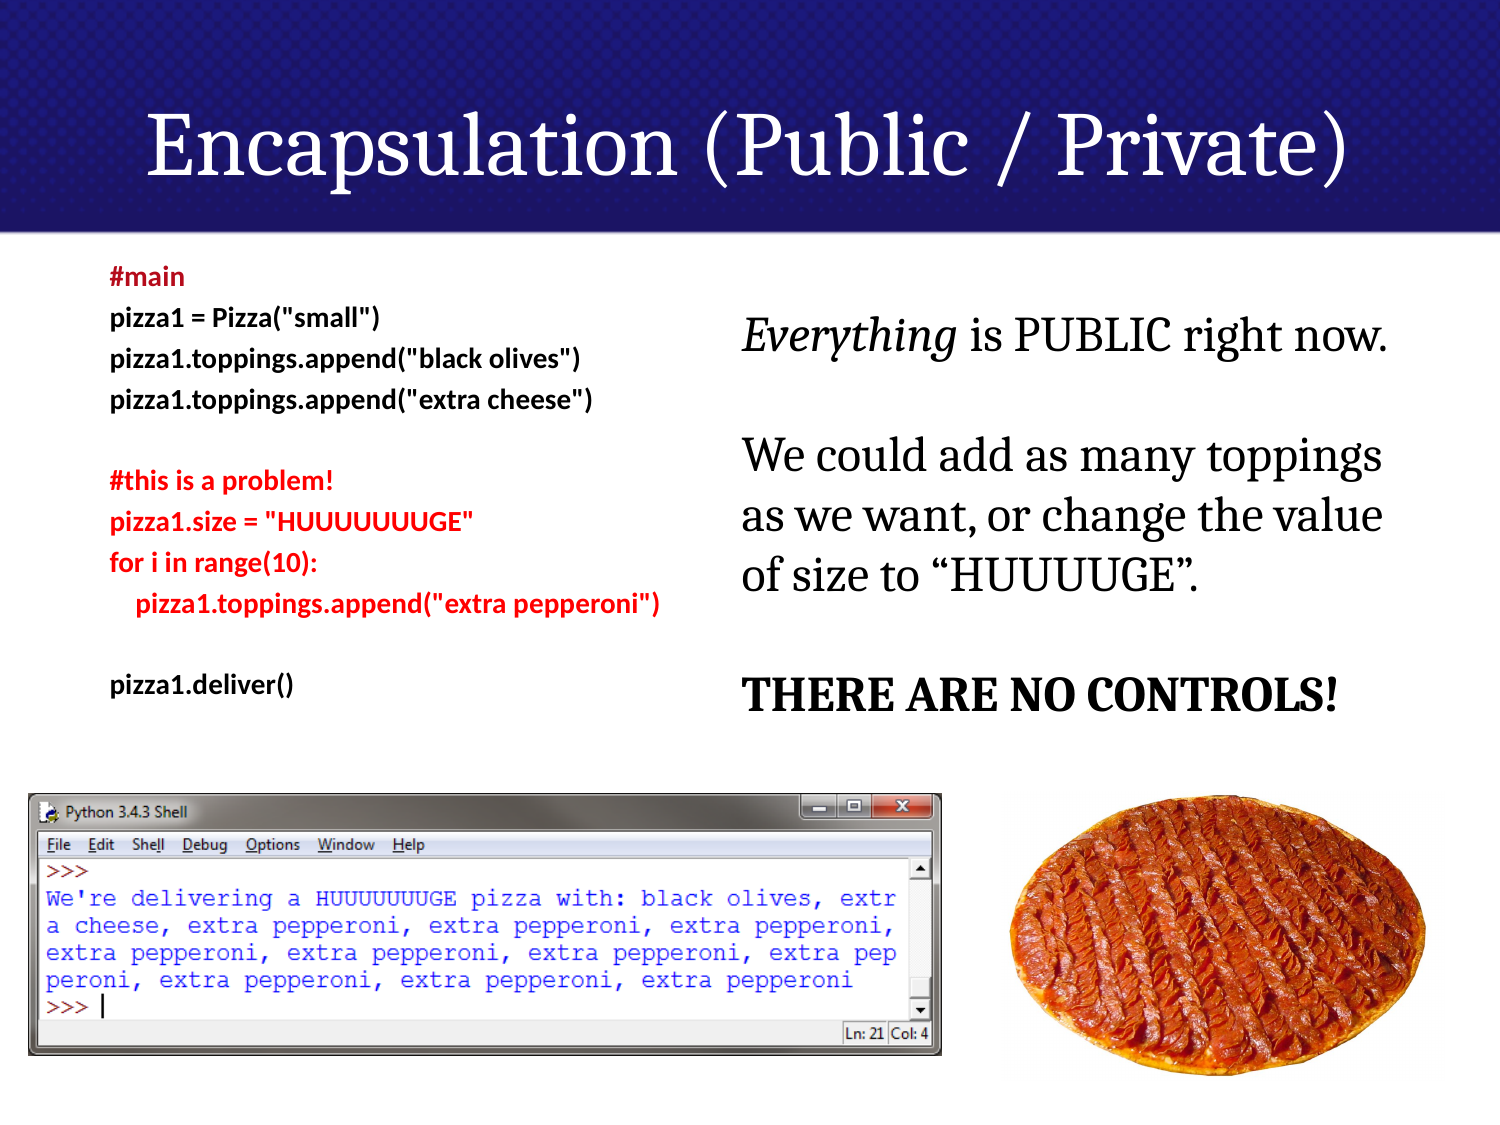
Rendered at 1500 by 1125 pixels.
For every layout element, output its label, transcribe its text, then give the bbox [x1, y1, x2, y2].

picture [0, 0, 1500, 1125]
list #main pizza1 = Pizza("small") pizza1.toppings.append("black olives") pizza1.toppings.append("extra cheese") #this is a problem! pizza1.size = "HUUUUUUUGE" for i in range(10): pizza1.toppings.append("extra pepperoni") pizza1.deliver() [75, 249, 1425, 1113]
text_box Everything is PUBLIC right now. We could add as many toppings as we want, or change the value of size to “HUUUUGE”. THERE ARE NO CONTROLS! [726, 294, 1448, 729]
title Encapsulation (Public / Private) [75, 45, 1425, 233]
